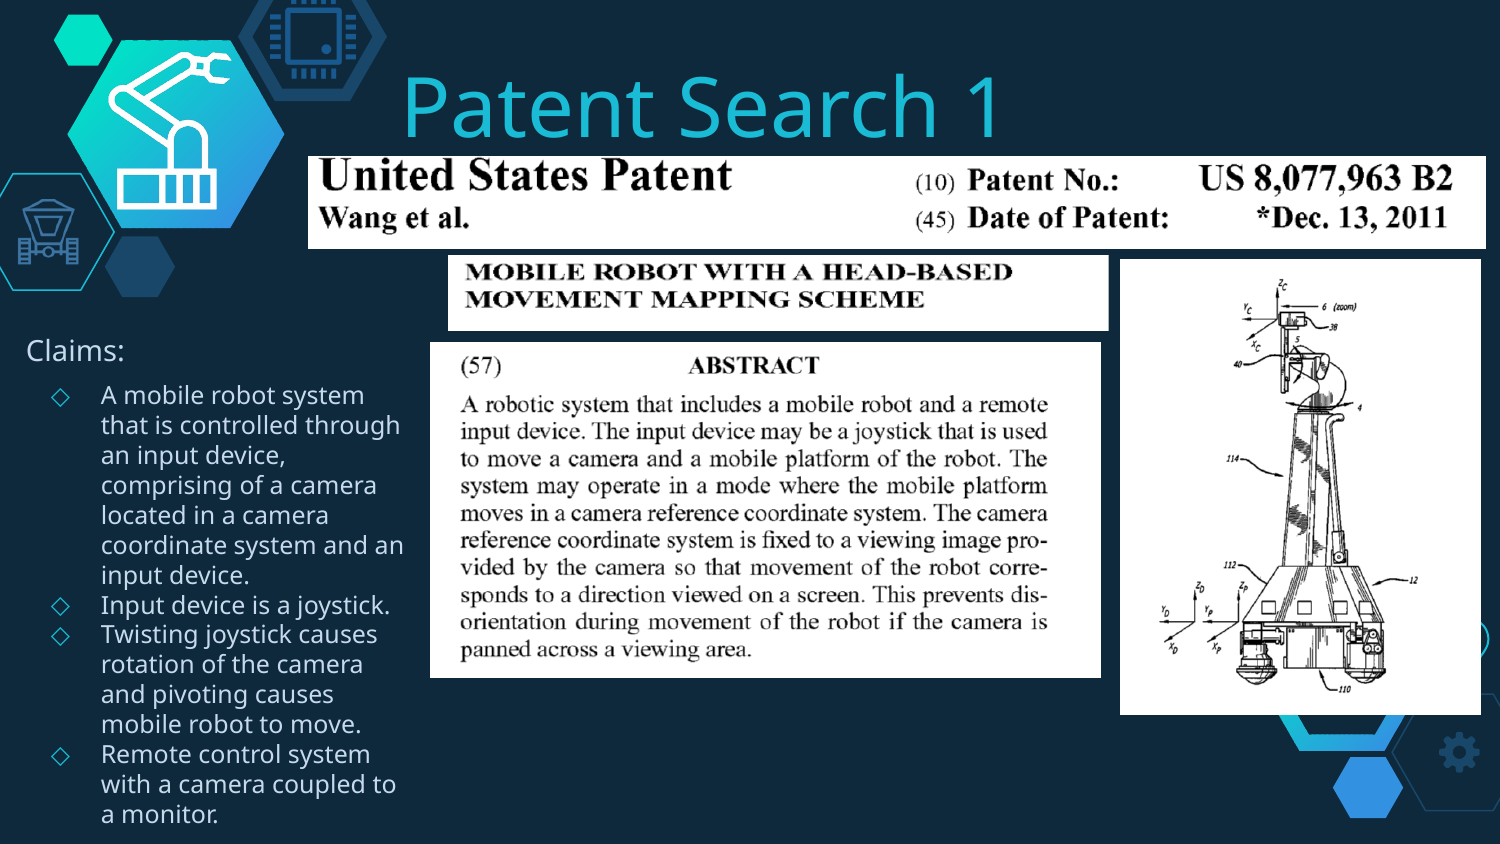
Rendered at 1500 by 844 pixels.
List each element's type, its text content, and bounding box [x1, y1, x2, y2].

picture [447, 255, 1109, 331]
title Patent Search 1 [385, 63, 1197, 154]
picture [1120, 258, 1482, 715]
picture [95, 44, 246, 214]
picture [308, 155, 1487, 250]
picture [270, 0, 356, 79]
picture [16, 199, 79, 265]
list Claims: A mobile robot system that is controlled through an input device, comprising of a camera located in a camera coordinate system and an input device. Input device is a joystick. Twisting joystick causes rotation of the camera and pivoting causes mobile robot to move. Remote control system with a camera coupled to a monitor. [10, 317, 425, 590]
picture [430, 342, 1102, 678]
